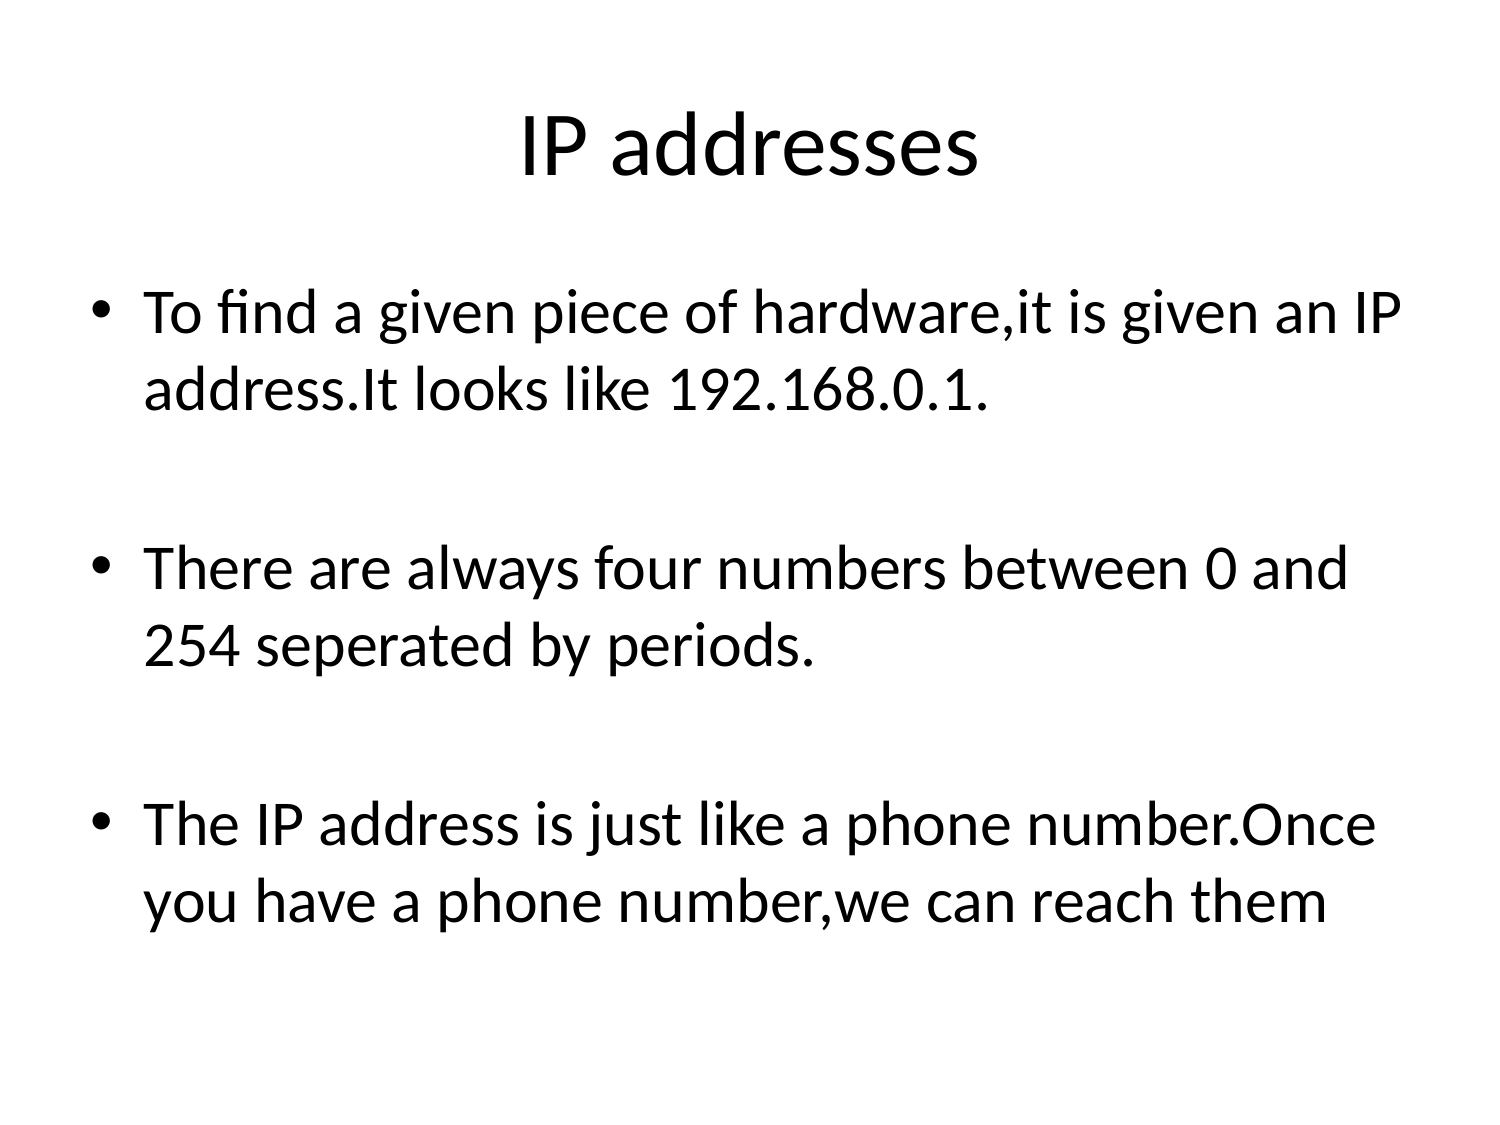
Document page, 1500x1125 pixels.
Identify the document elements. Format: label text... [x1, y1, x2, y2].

title IP addresses [75, 45, 1425, 233]
list To find a given piece of hardware,it is given an IP address.It looks like 192.168.0.1. There are always four numbers between 0 and 254 seperated by periods. The IP address is just like a phone number.Once you have a phone number,we can reach them [75, 262, 1425, 1005]
